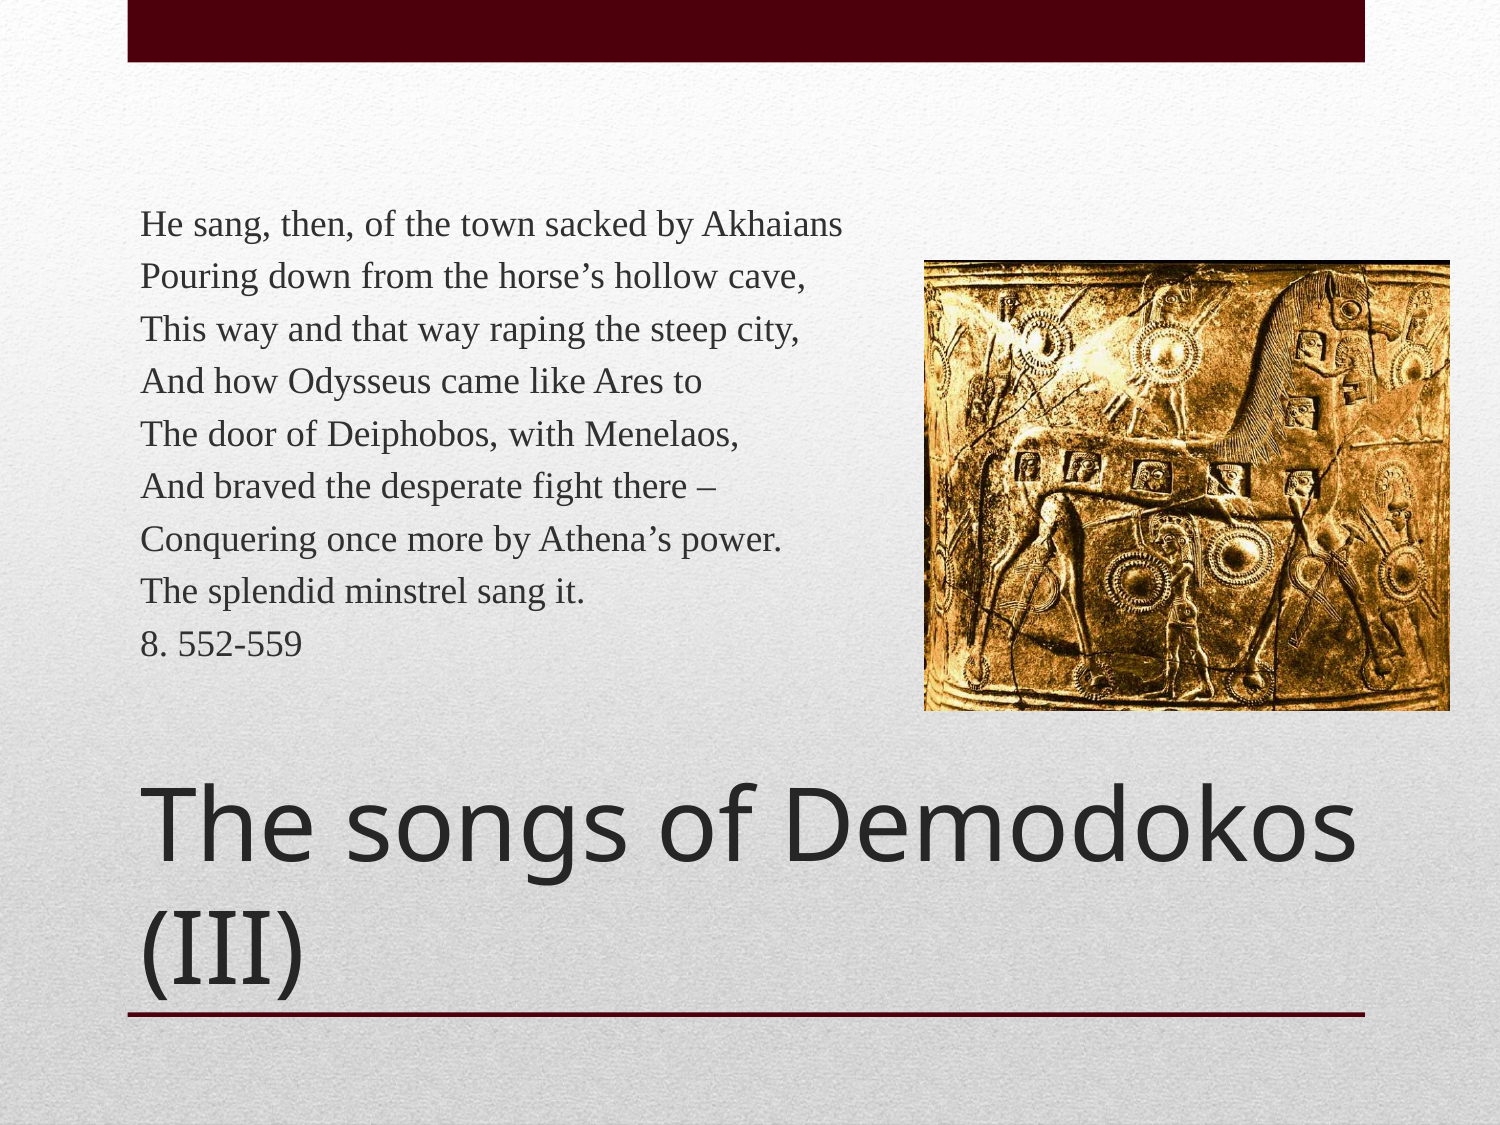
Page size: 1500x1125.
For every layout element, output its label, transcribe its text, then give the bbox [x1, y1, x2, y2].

picture [924, 260, 1451, 712]
list He sang, then, of the town sacked by Akhaians Pouring down from the horse’s hollow cave, This way and that way raping the steep city, And how Odysseus came like Ares to The door of Deiphobos, with Menelaos, And braved the desperate fight there – Conquering once more by Athena’s power. The splendid minstrel sang it. 8. 552-559 [125, 112, 863, 750]
title The songs of Demodokos (III) [125, 750, 1400, 1013]
